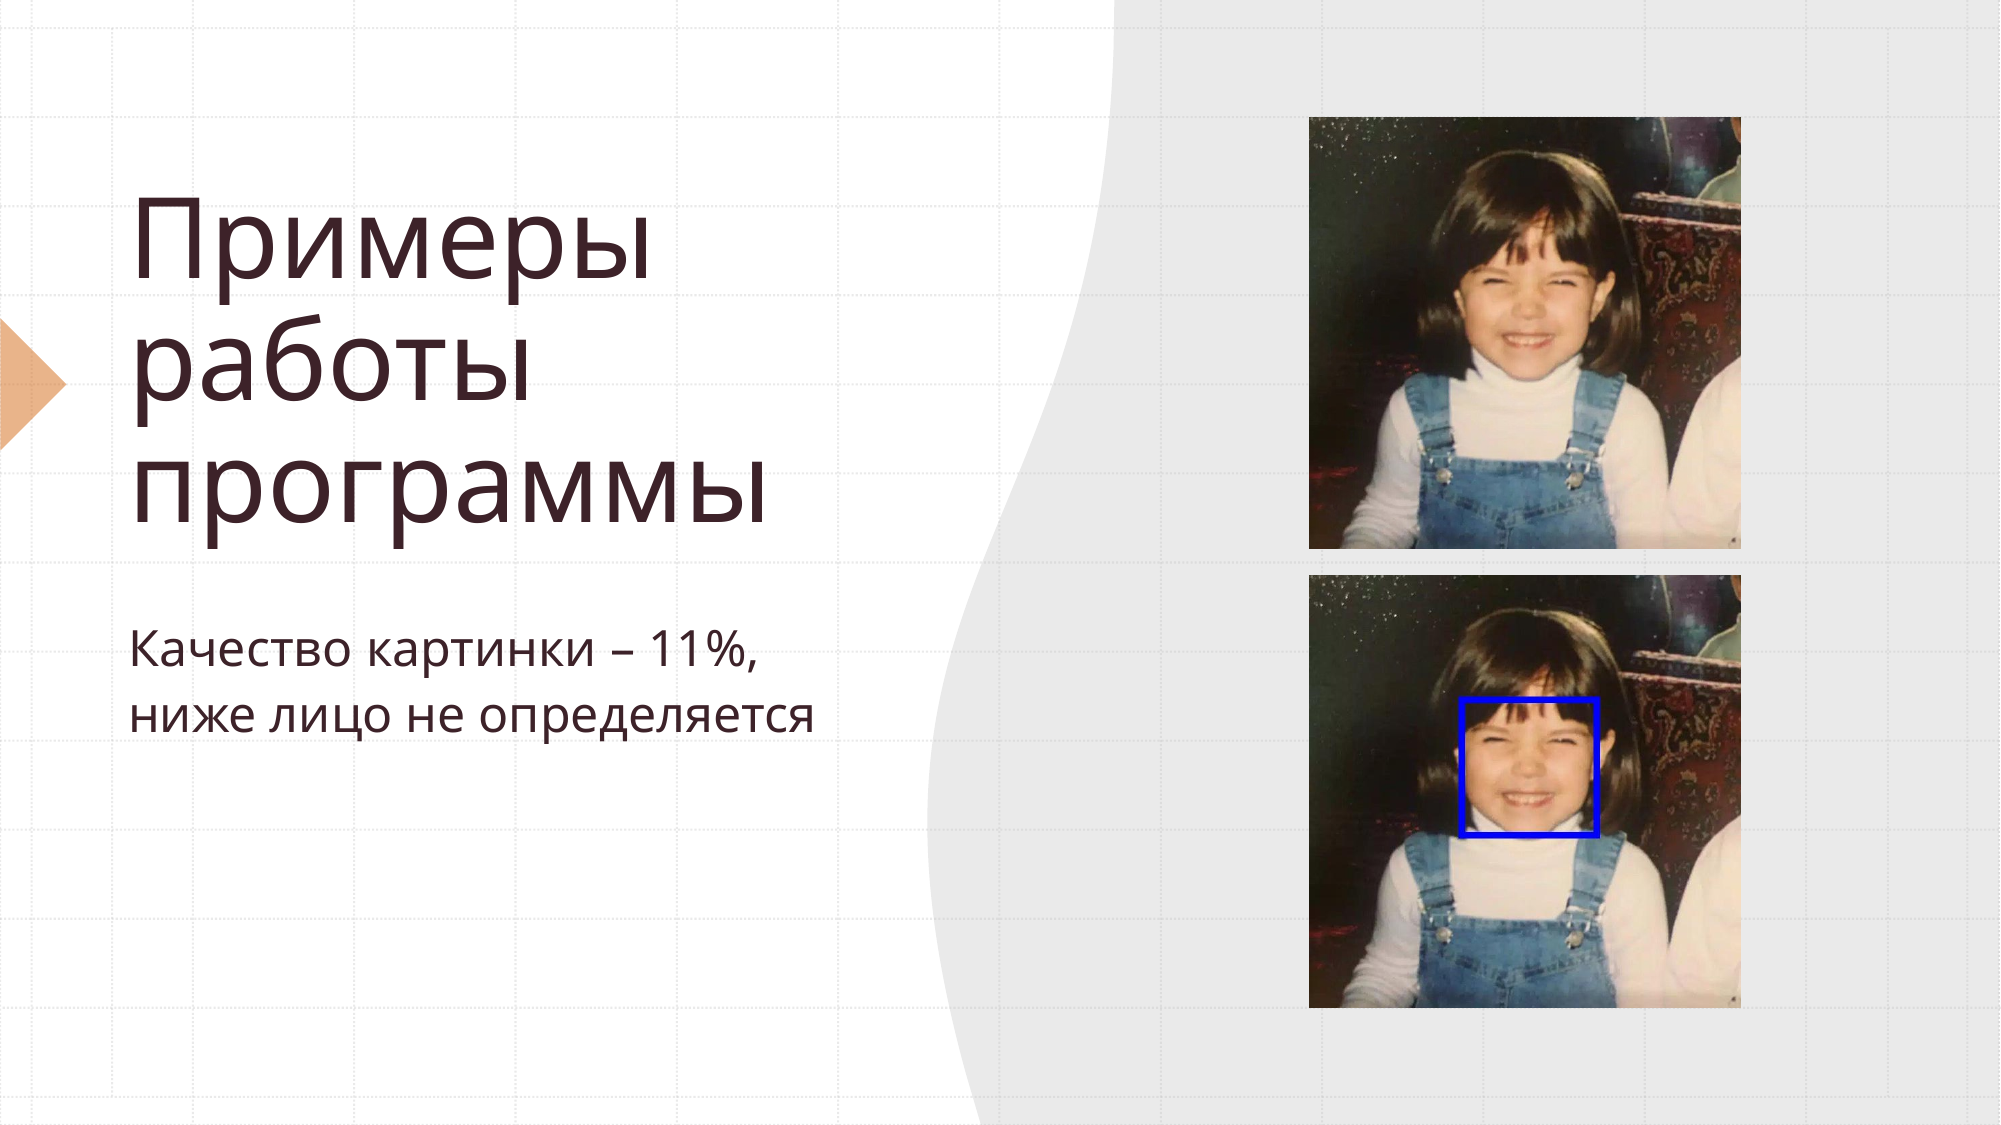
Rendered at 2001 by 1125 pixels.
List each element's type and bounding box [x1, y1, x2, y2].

picture [1309, 117, 1741, 549]
list [1309, 575, 1741, 1008]
text_box [0, 0, 2000, 1125]
